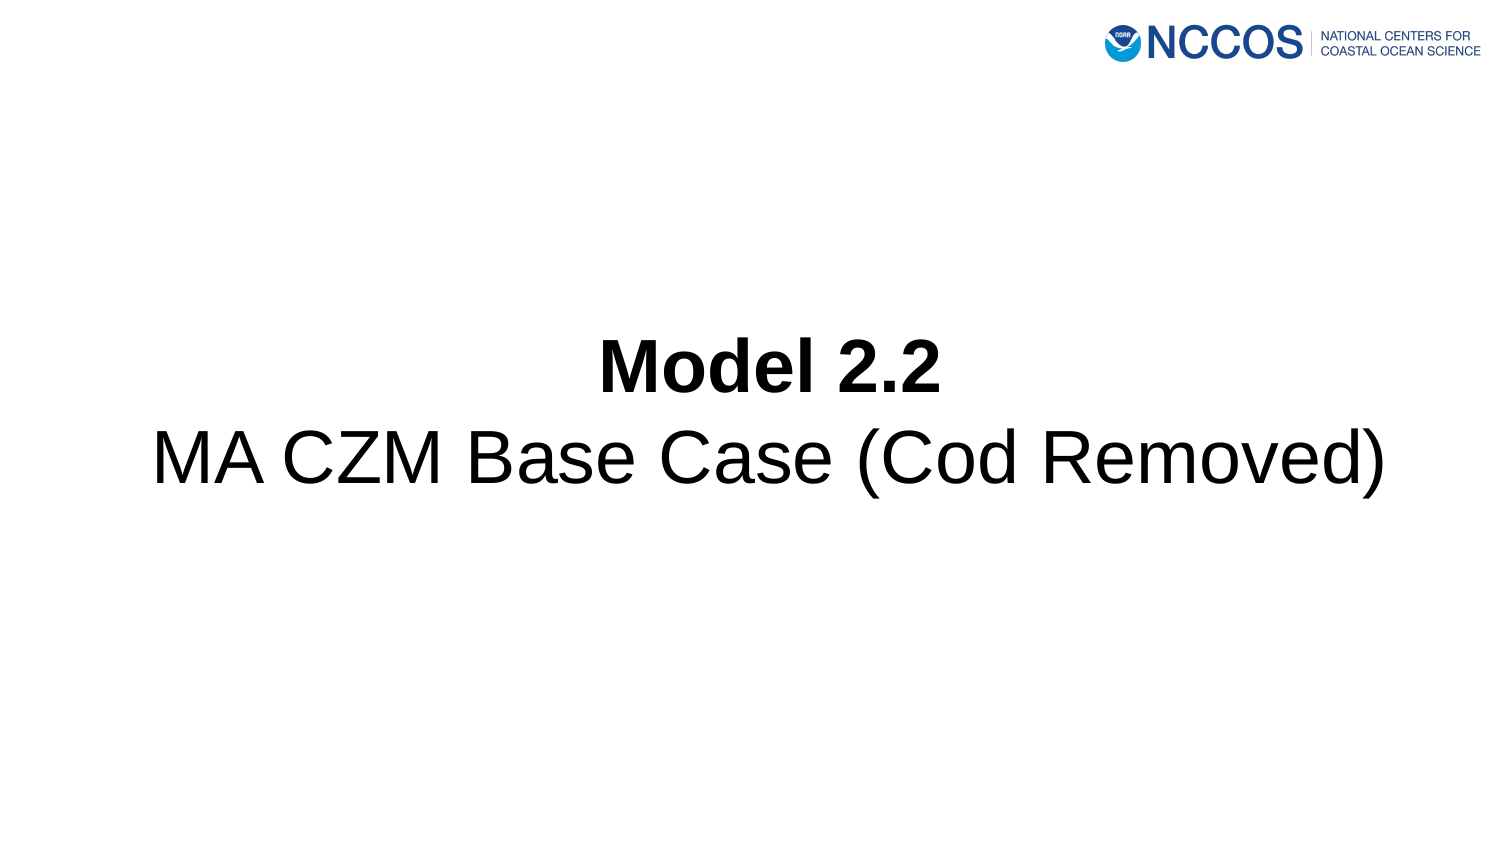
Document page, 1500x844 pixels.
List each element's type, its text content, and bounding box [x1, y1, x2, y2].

title Model 2.2 MA CZM Base Case (Cod Removed) [71, 302, 1470, 523]
picture [1105, 19, 1481, 68]
